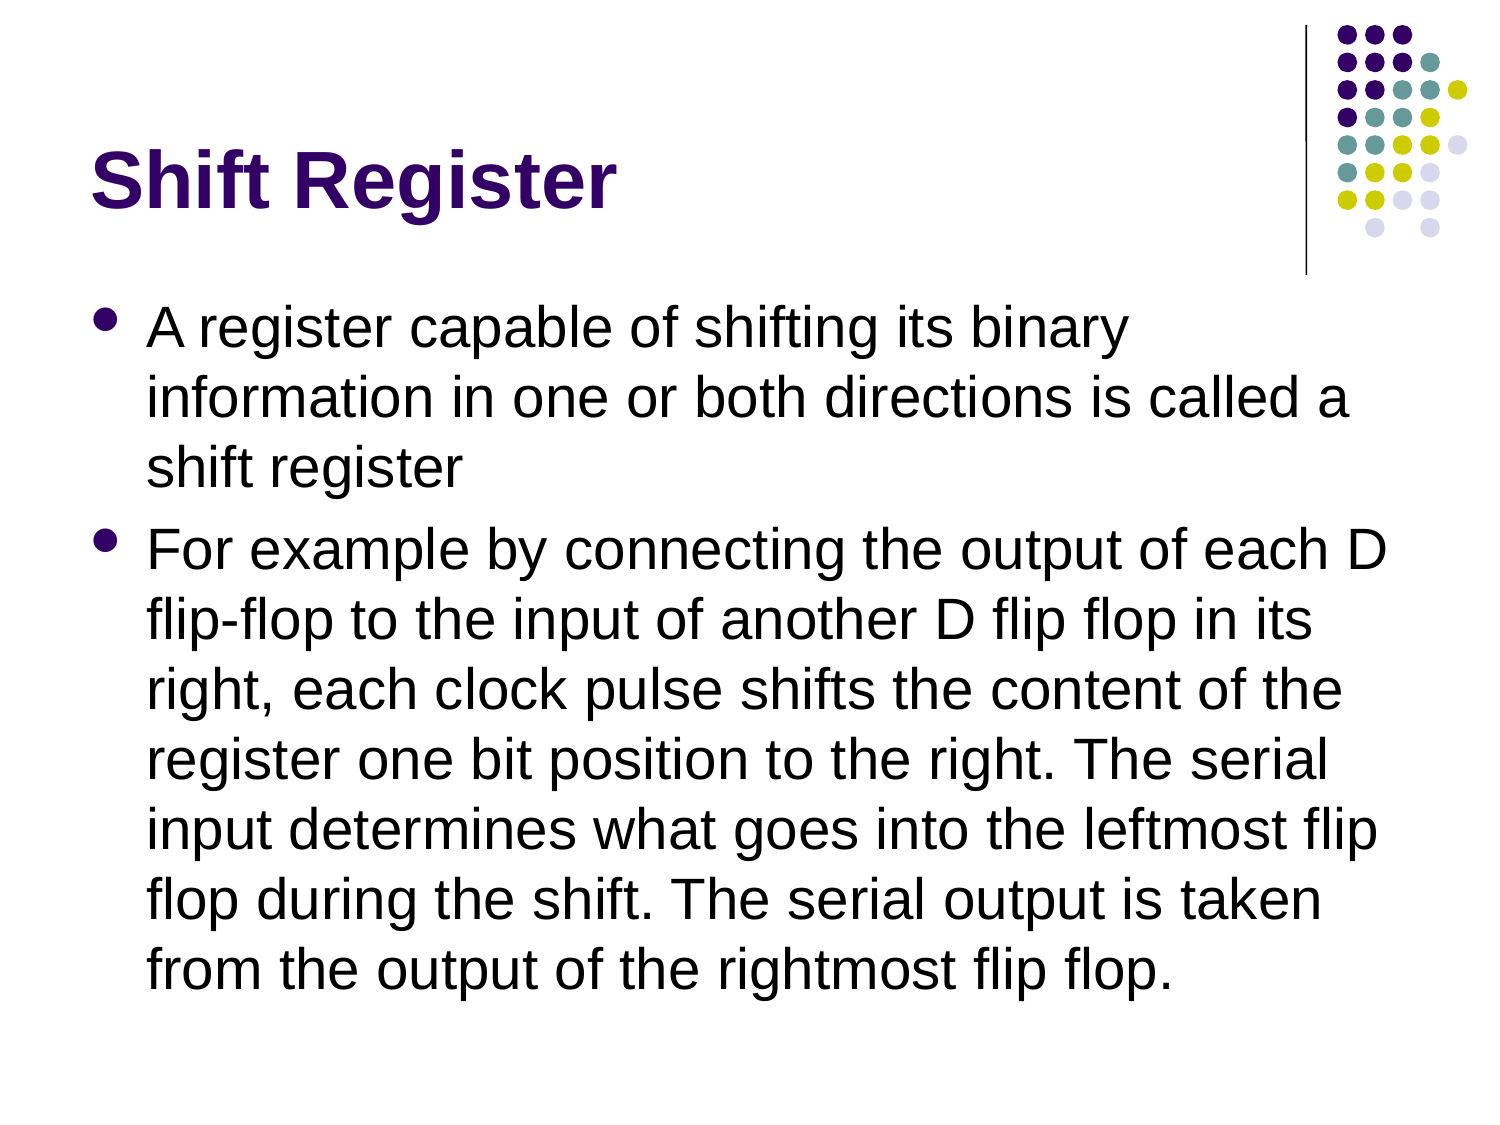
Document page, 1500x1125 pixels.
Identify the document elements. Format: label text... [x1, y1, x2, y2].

title Shift Register [75, 20, 1313, 233]
list A register capable of shifting its binary information in one or both directions is called a shift register For example by connecting the output of each D flip-flop to the input of another D flip flop in its right, each clock pulse shifts the content of the register one bit position to the right. The serial input determines what goes into the leftmost flip flop during the shift. The serial output is taken from the output of the rightmost flip flop. [75, 282, 1425, 1006]
